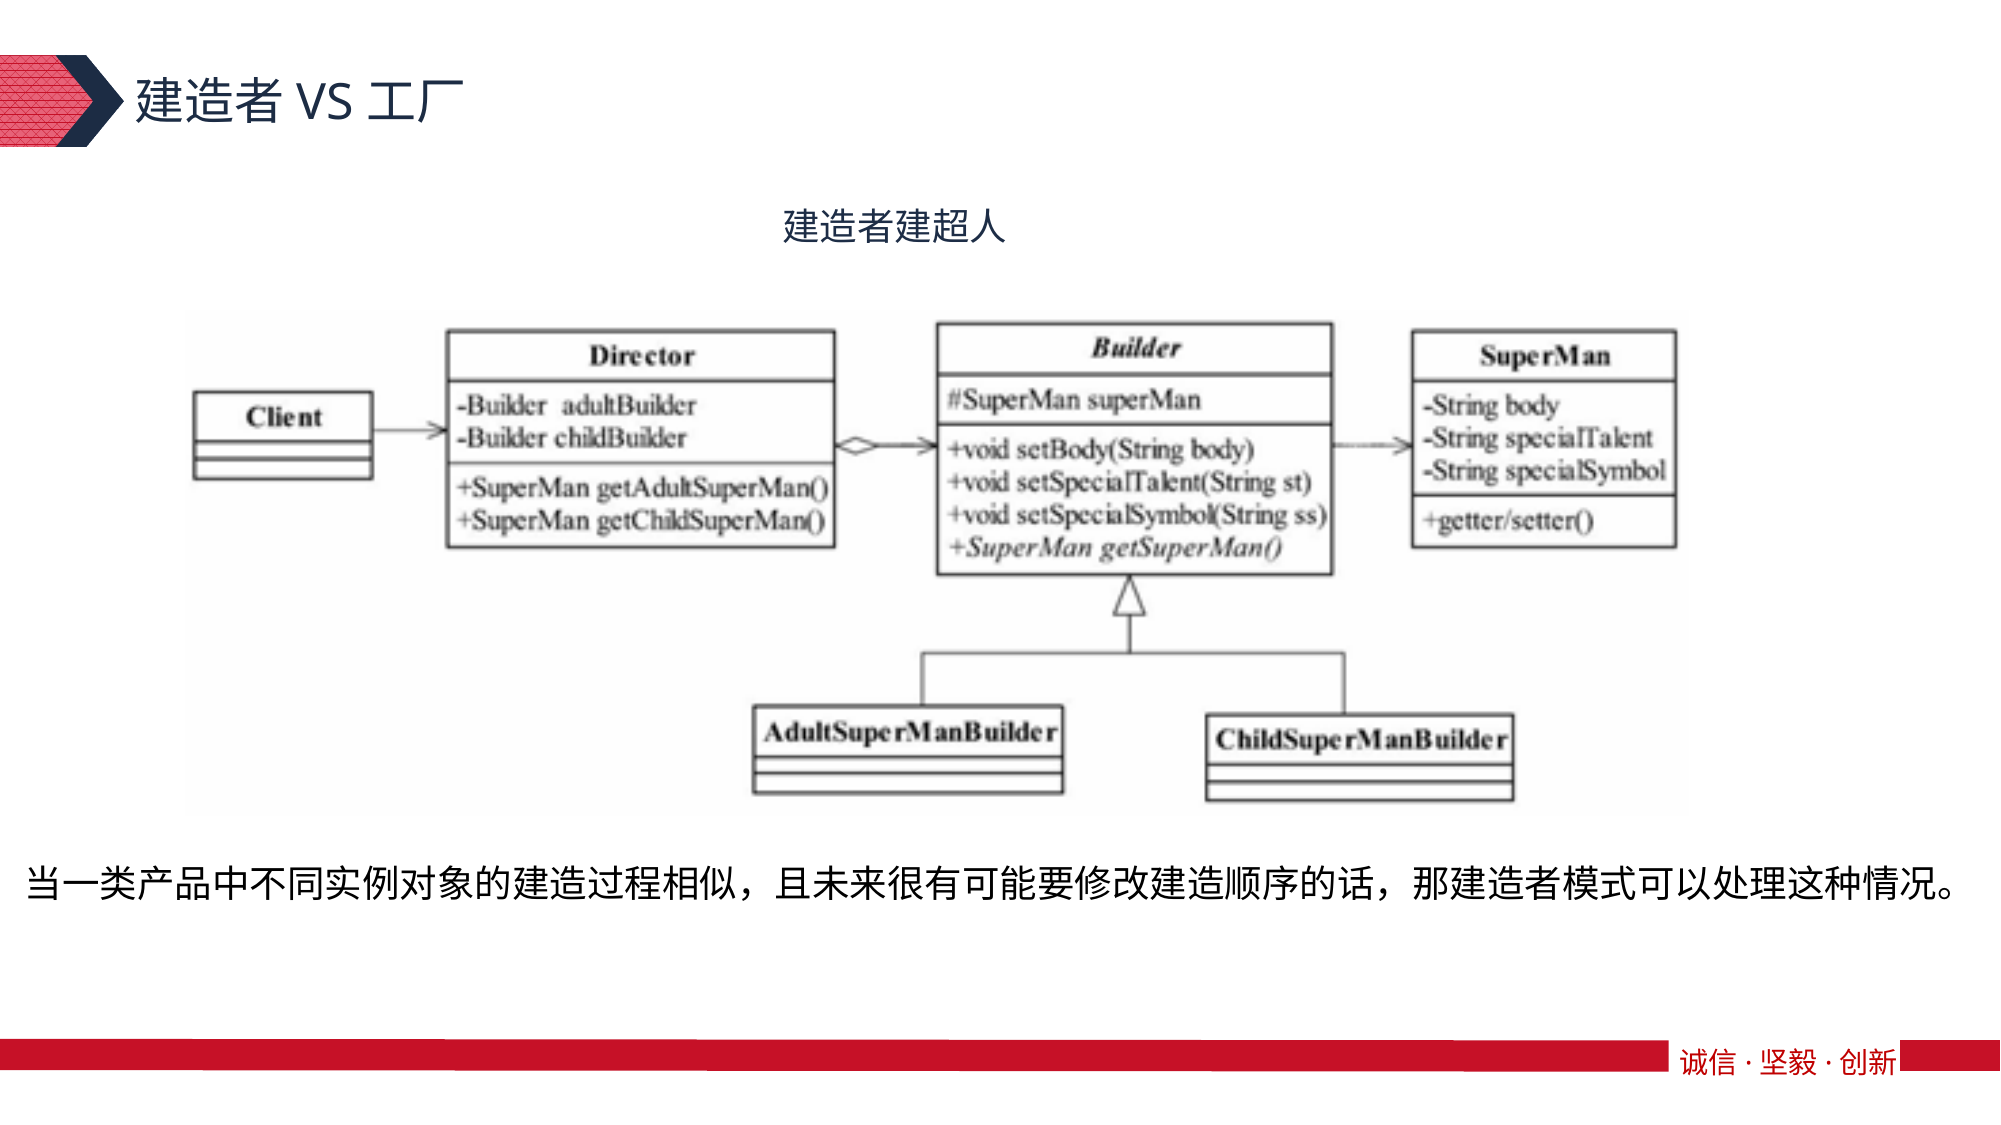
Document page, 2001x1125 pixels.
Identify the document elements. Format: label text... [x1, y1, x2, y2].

text_box 当一类产品中不同实例对象的建造过程相似，且未来很有可能要修改建造顺序的话，那建造者模式可以处理这种情况。 [10, 852, 1990, 913]
text_box 建造者建超人 [767, 195, 1107, 255]
text_box 建造者VS工厂 [119, 62, 481, 138]
text_box [0, 54, 95, 149]
picture [185, 310, 1689, 816]
text_box [56, 54, 119, 149]
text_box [0, 1019, 2000, 1081]
